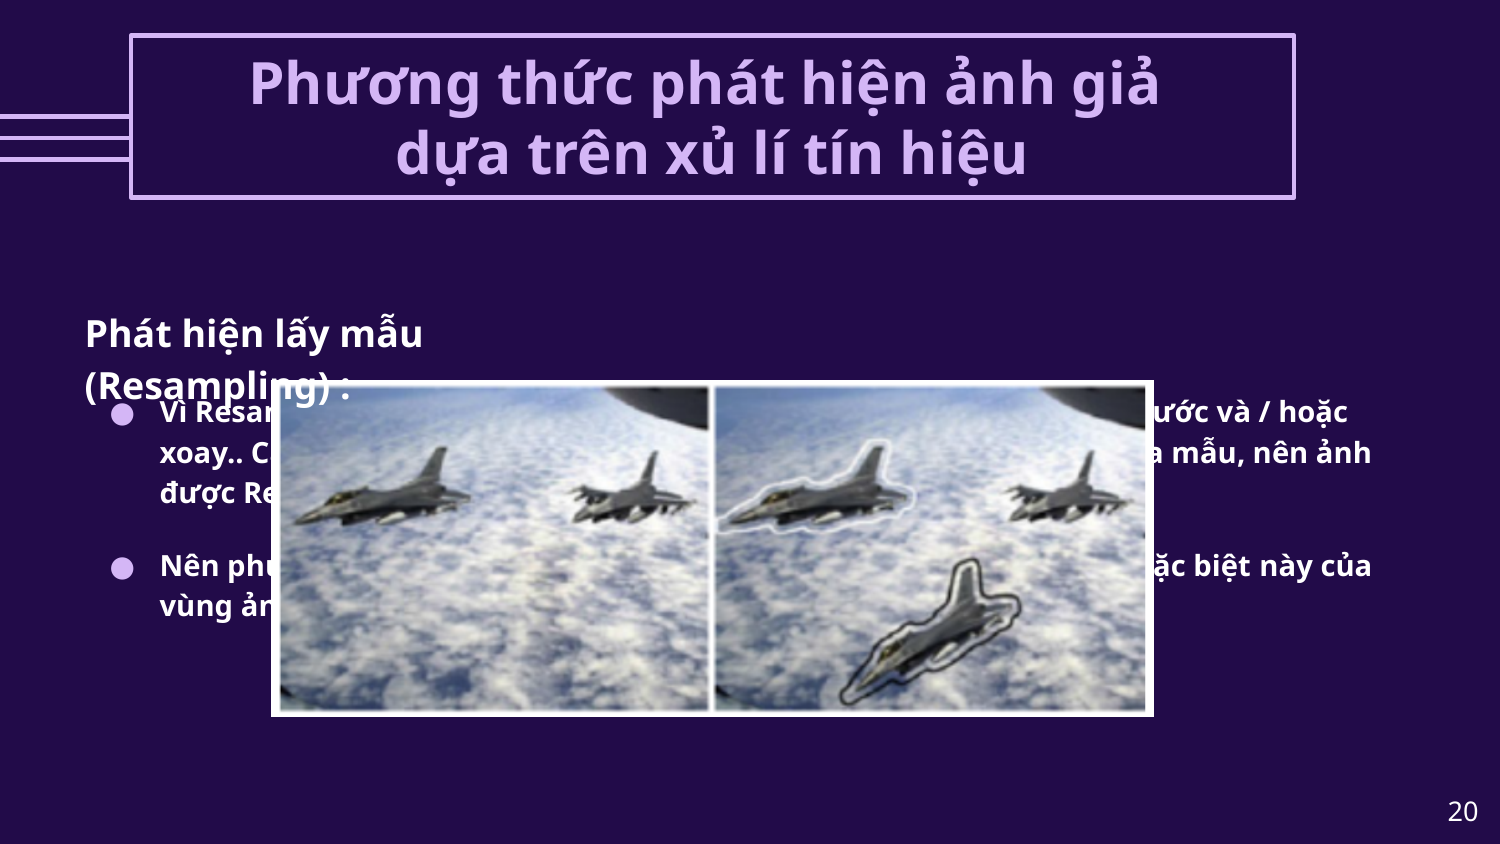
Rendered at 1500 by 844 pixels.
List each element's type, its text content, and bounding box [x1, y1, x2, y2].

text_box Phát hiện lấy mẫu (Resampling) : Vì Resampling dùng các phép biến đổi hình ảnh như thay đổi kích thước và / hoặc xoay.. Các toán tử này xử lí trên miền pixel, có tác động đến vị trí của mẫu, nên ảnh được Resampling thành một mạng Resampling trên ảnh mới. Nên phương pháp phát hiện lấy mẫu dựa trên có mối tương quan đặc biệt này của vùng ảnh giả với mẫu hình ảnh. [69, 288, 1431, 809]
text_box Phát hiện lấy mẫu (Resampling) : [69, 288, 658, 369]
picture [271, 380, 1154, 717]
slide_number 20 [1403, 779, 1494, 844]
title Phương thức phát hiện ảnh giả dựa trên xủ l‎‎í tín hiệu [129, 33, 1296, 200]
